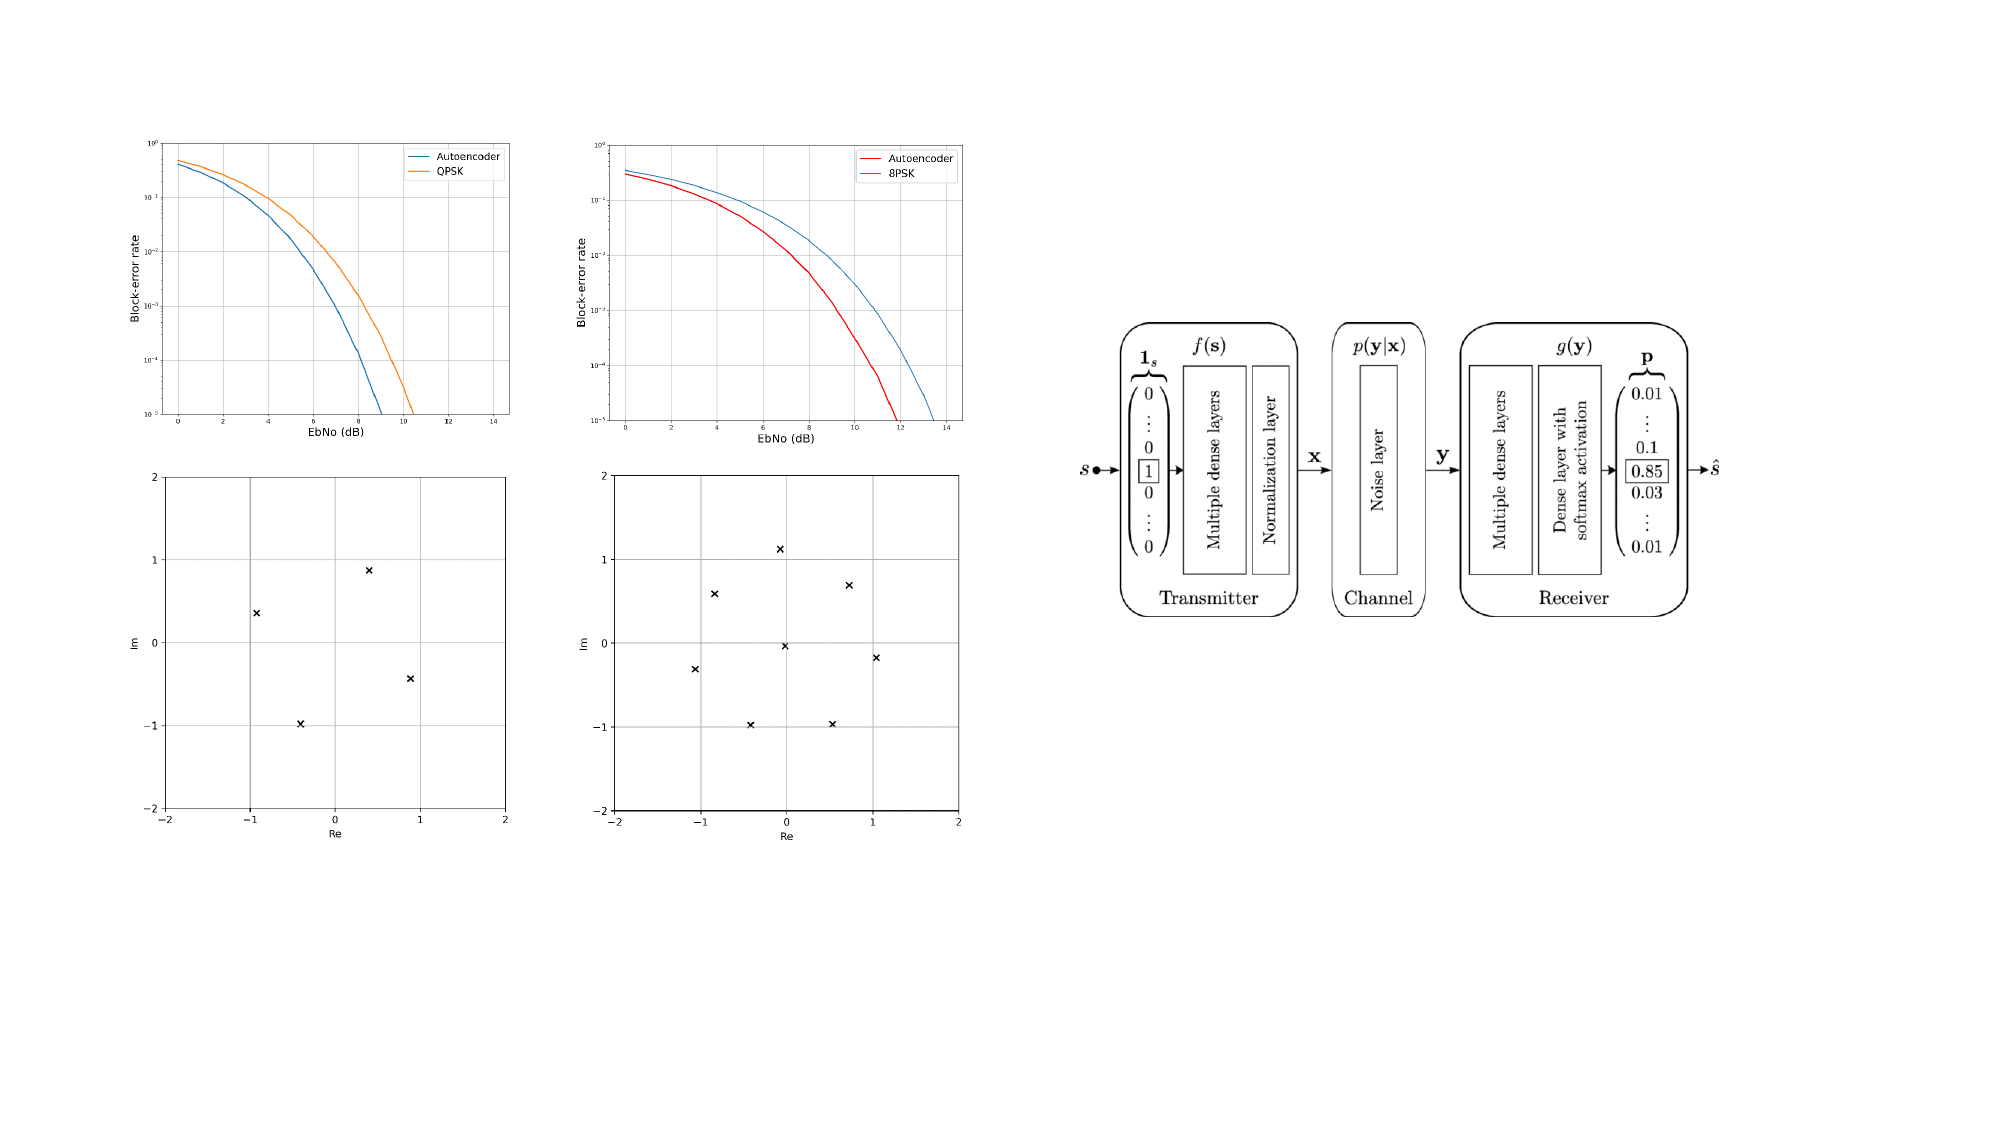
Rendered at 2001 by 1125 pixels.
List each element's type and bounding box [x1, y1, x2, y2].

picture [128, 137, 511, 437]
picture [1080, 322, 1719, 617]
picture [128, 469, 511, 840]
picture [575, 138, 964, 444]
picture [575, 469, 964, 842]
